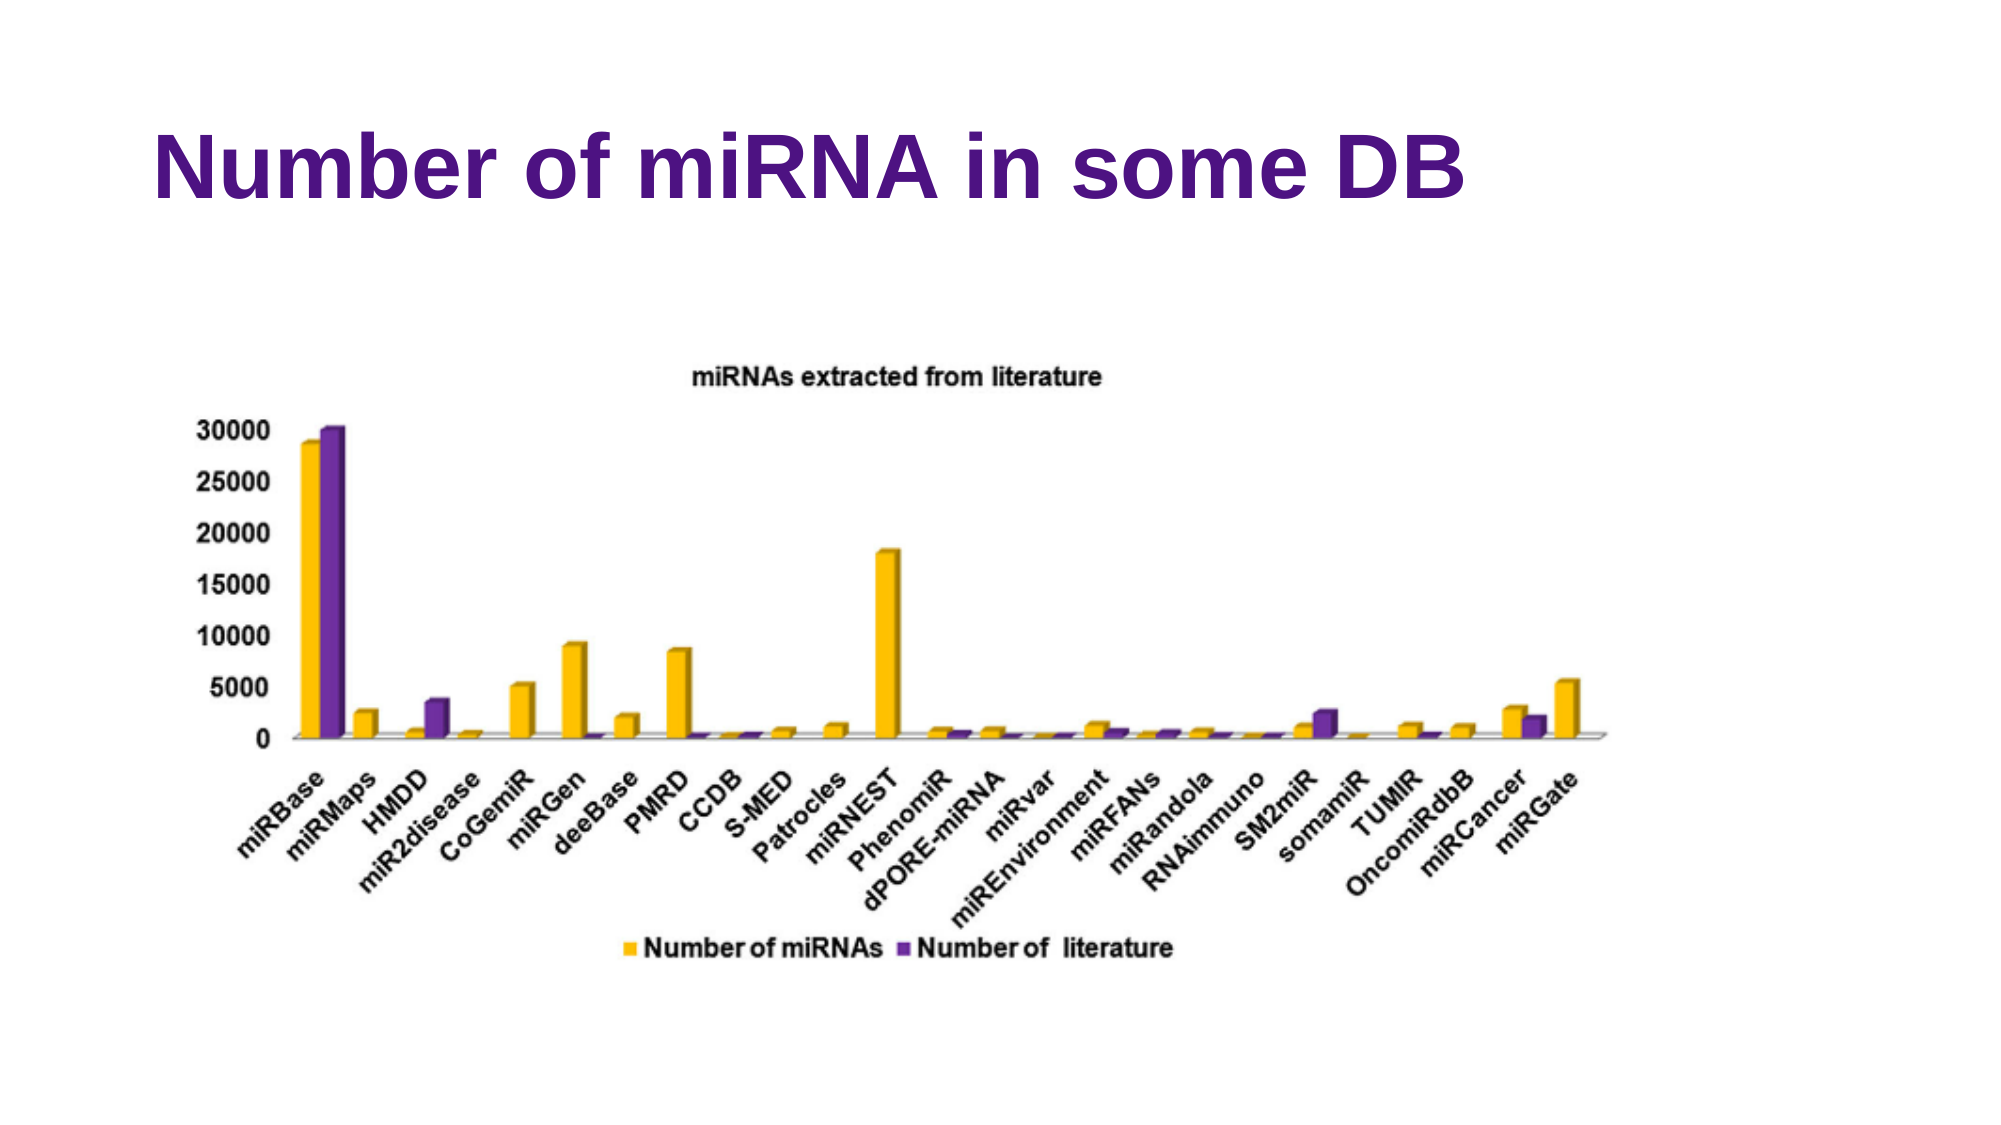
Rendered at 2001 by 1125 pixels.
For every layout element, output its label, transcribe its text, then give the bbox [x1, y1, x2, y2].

title Number of miRNA in some DB [137, 59, 1863, 278]
picture [131, 339, 1678, 978]
